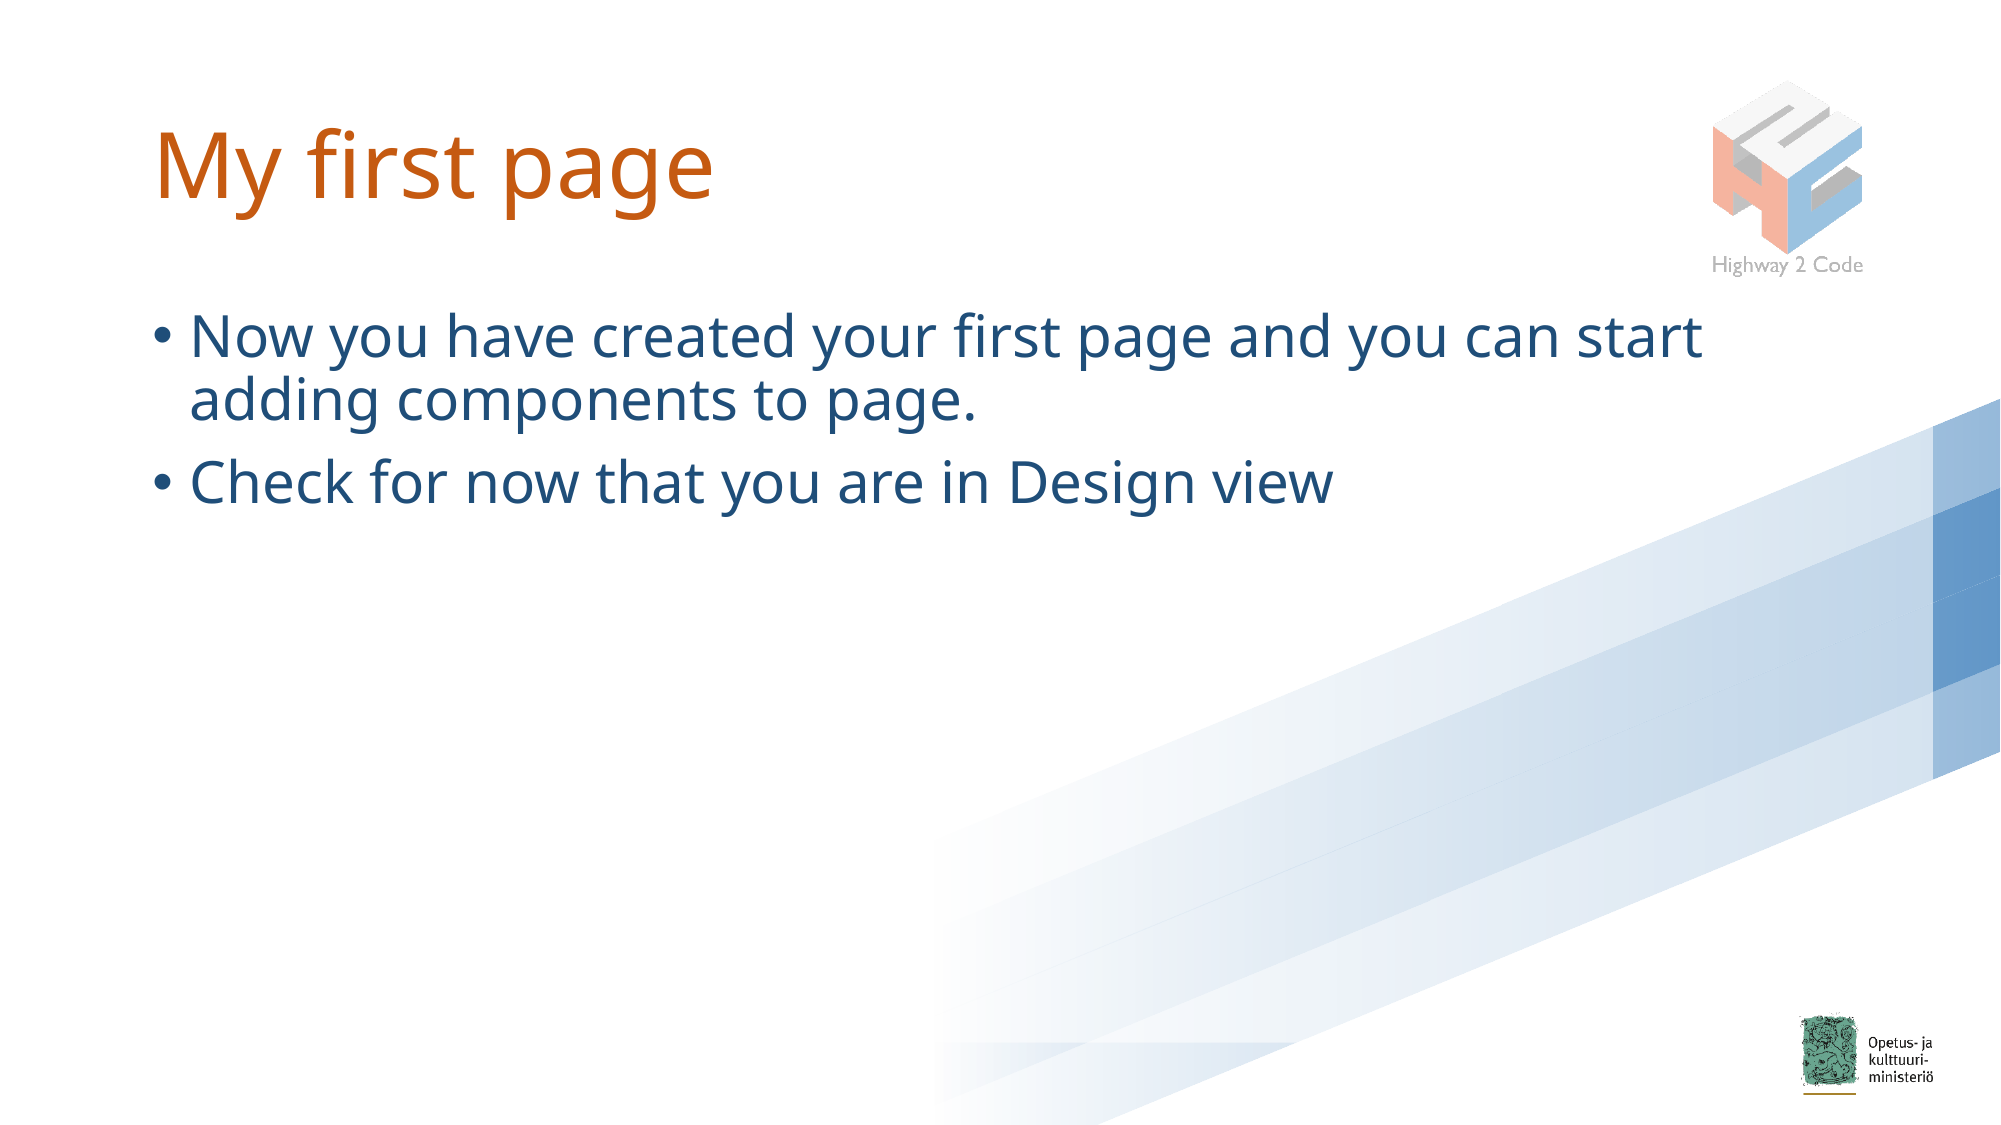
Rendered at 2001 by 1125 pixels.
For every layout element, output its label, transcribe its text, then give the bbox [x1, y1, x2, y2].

picture [1799, 1012, 1933, 1095]
list Now you have created your first page and you can start adding components to page. Check for now that you are in Design view [137, 299, 1863, 1014]
title My first page [137, 59, 1656, 278]
